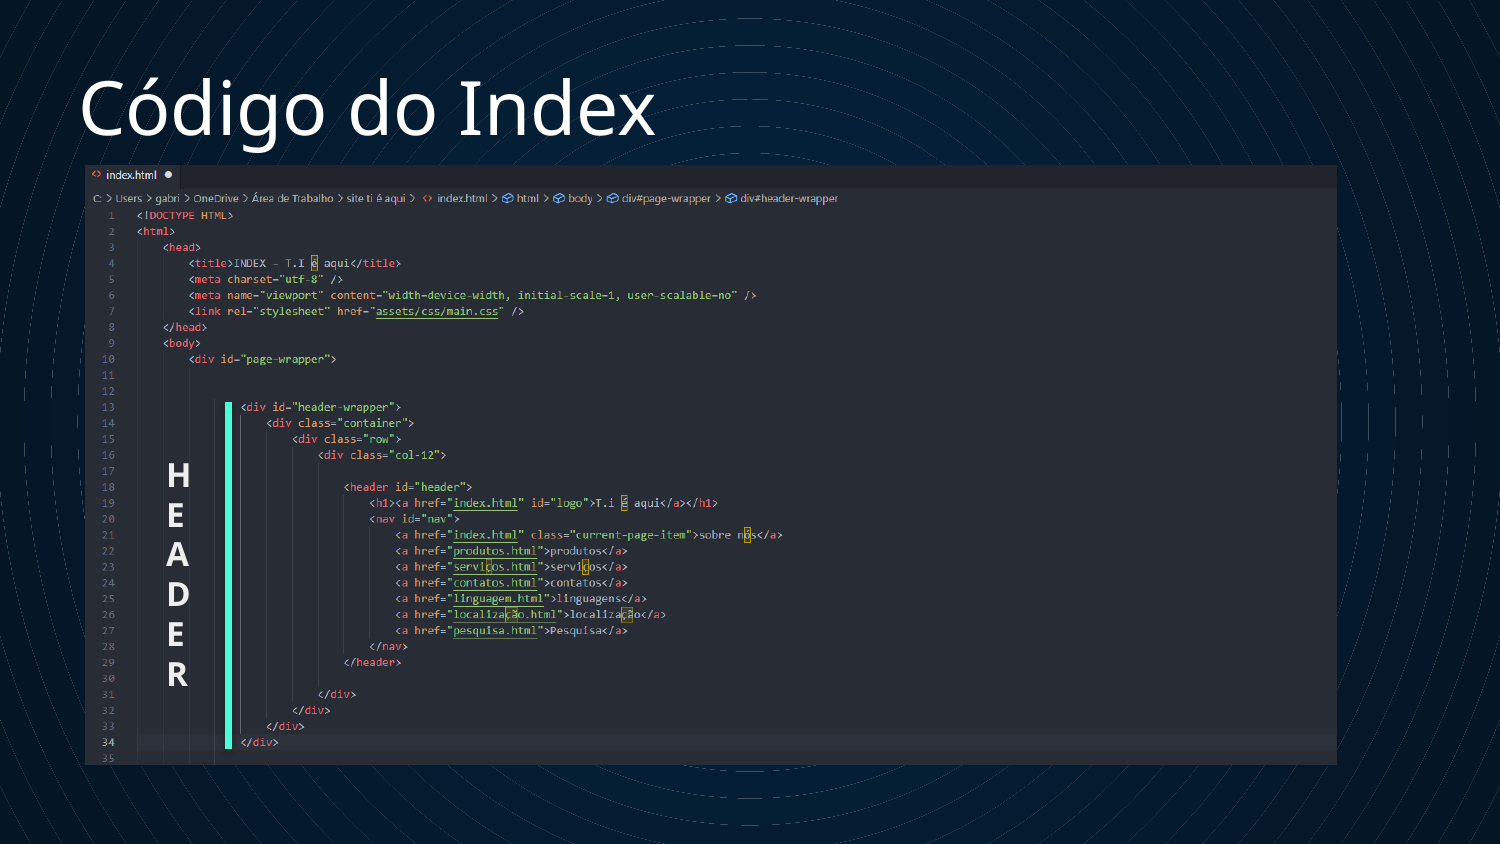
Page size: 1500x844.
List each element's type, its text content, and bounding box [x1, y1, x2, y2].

picture [84, 165, 1337, 765]
title Código do Index [63, 66, 857, 166]
